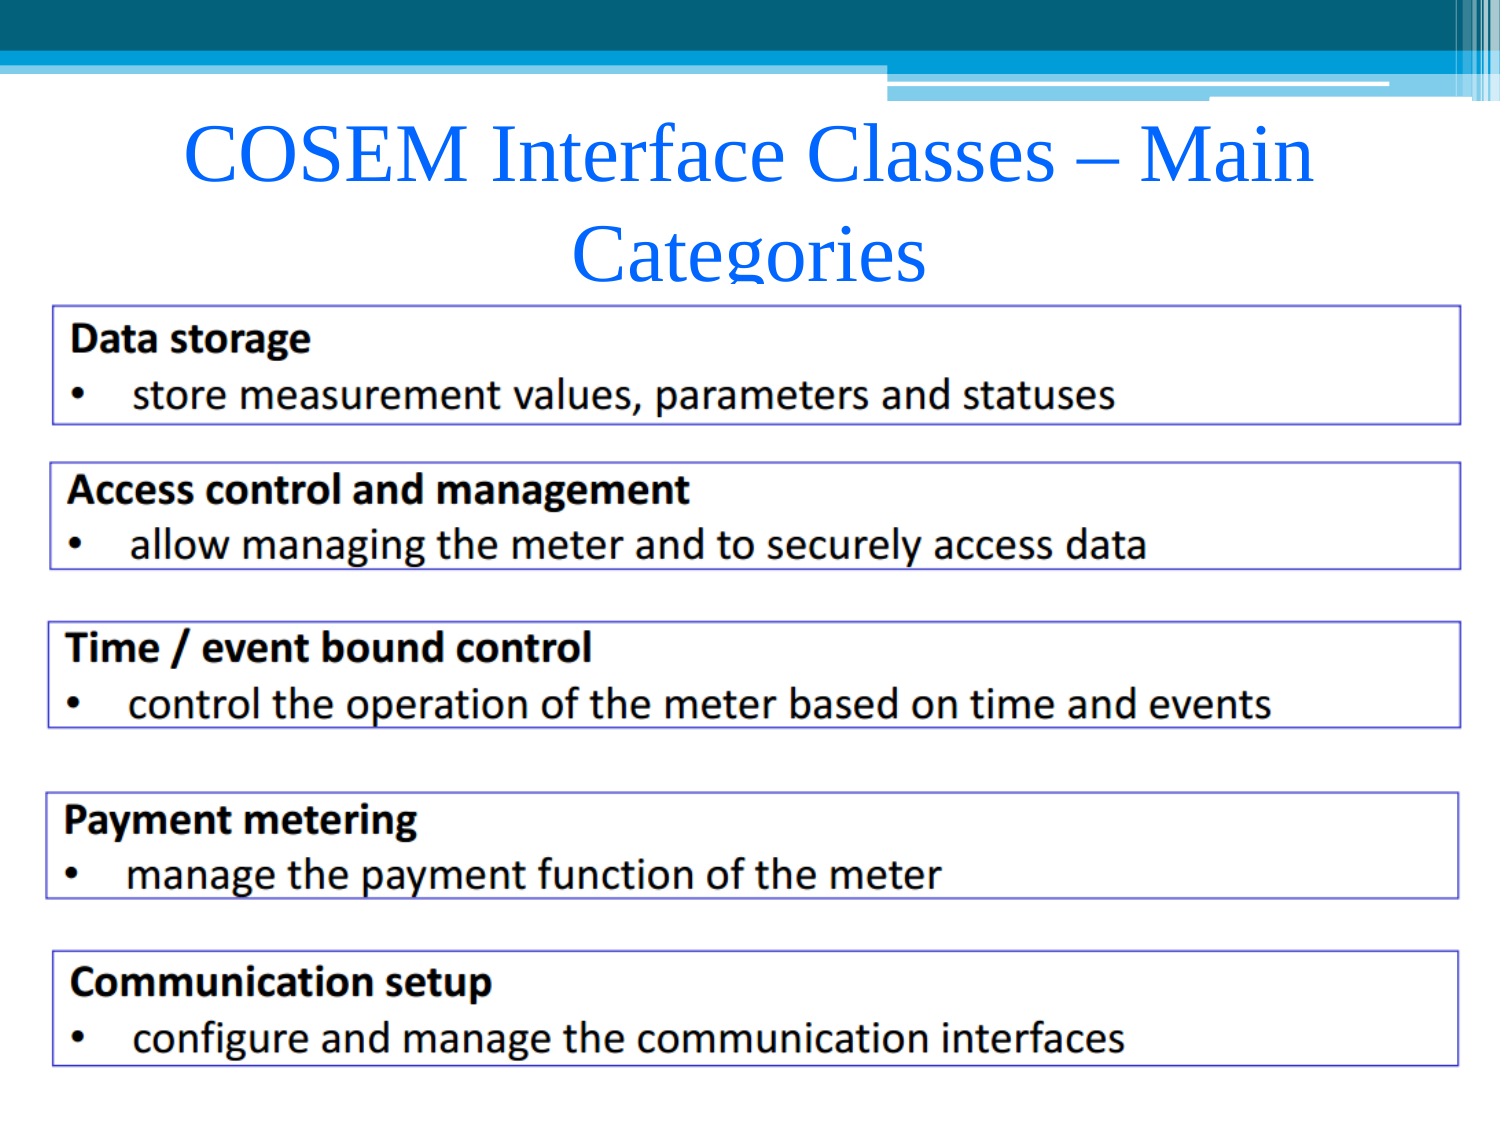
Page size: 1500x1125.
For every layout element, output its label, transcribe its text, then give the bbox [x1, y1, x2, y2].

text_box COSEM Interface Classes – Main Categories [0, 105, 1500, 291]
picture [11, 284, 1500, 1109]
